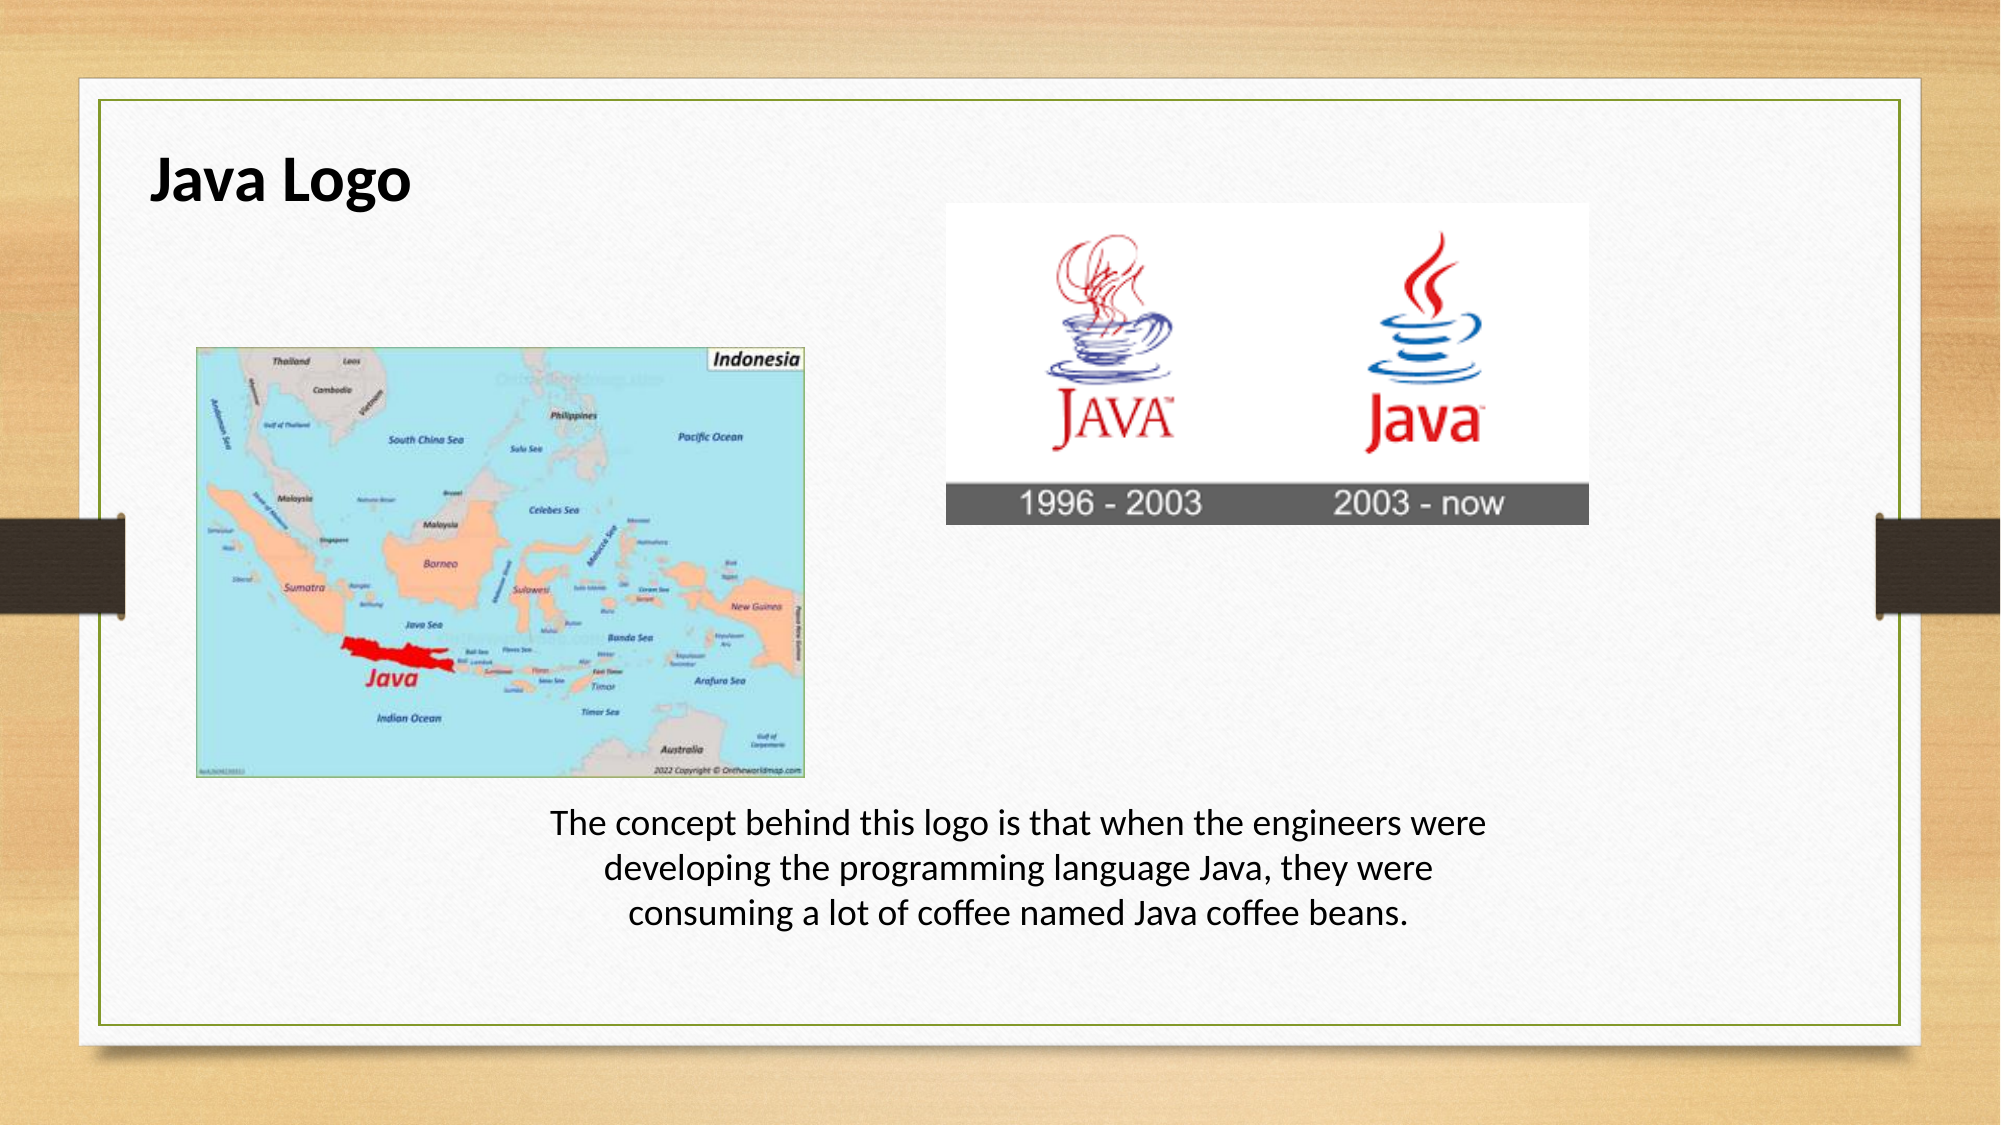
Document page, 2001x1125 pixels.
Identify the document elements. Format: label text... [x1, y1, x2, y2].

picture [0, 0, 2001, 1125]
text_box Java Logo [135, 127, 1139, 223]
text_box The concept behind this logo is that when the engineers were developing the programming language Java, they were consuming a lot of coffee named Java coffee beans. [517, 790, 1521, 941]
